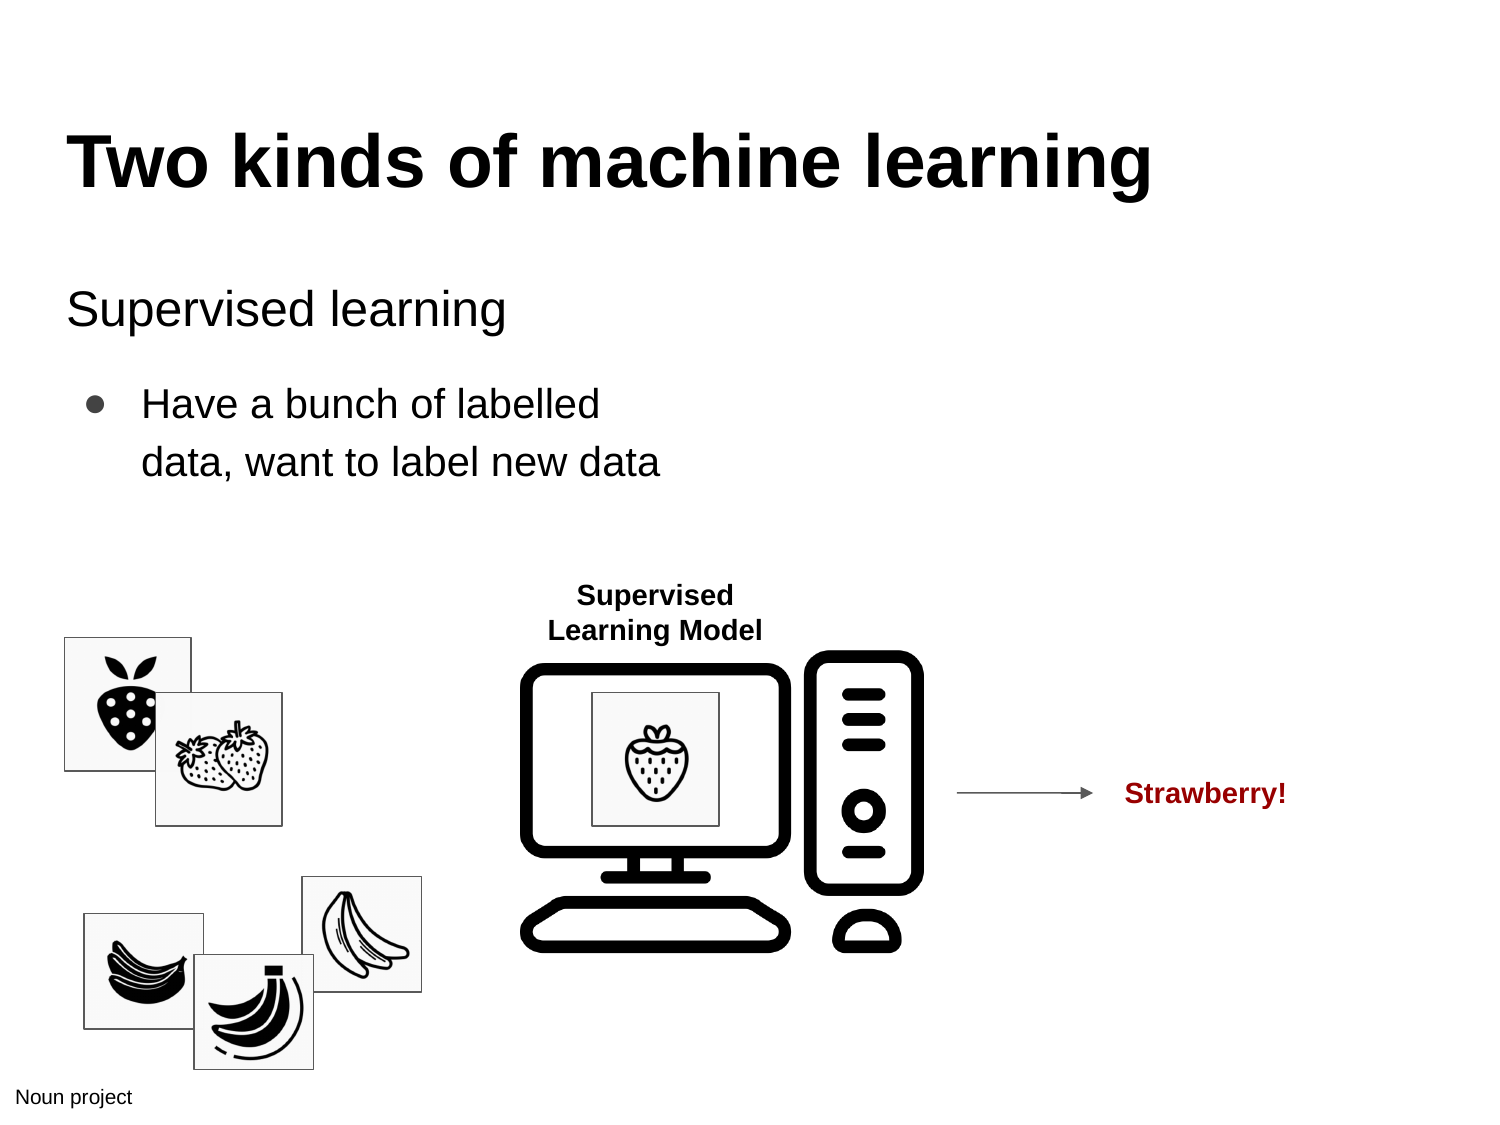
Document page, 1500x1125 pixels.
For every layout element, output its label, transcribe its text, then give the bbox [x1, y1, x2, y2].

text_box Strawberry! [1109, 759, 1308, 839]
text_box Noun project [0, 1069, 157, 1125]
text_box Supervised Learning Model [708, 561, 794, 610]
list Supervised learning Have a bunch of labelled data, want to label new data [51, 252, 708, 1000]
picture [485, 612, 958, 974]
picture [64, 638, 282, 826]
picture [84, 877, 422, 1070]
title Two kinds of machine learning [51, 97, 1449, 223]
